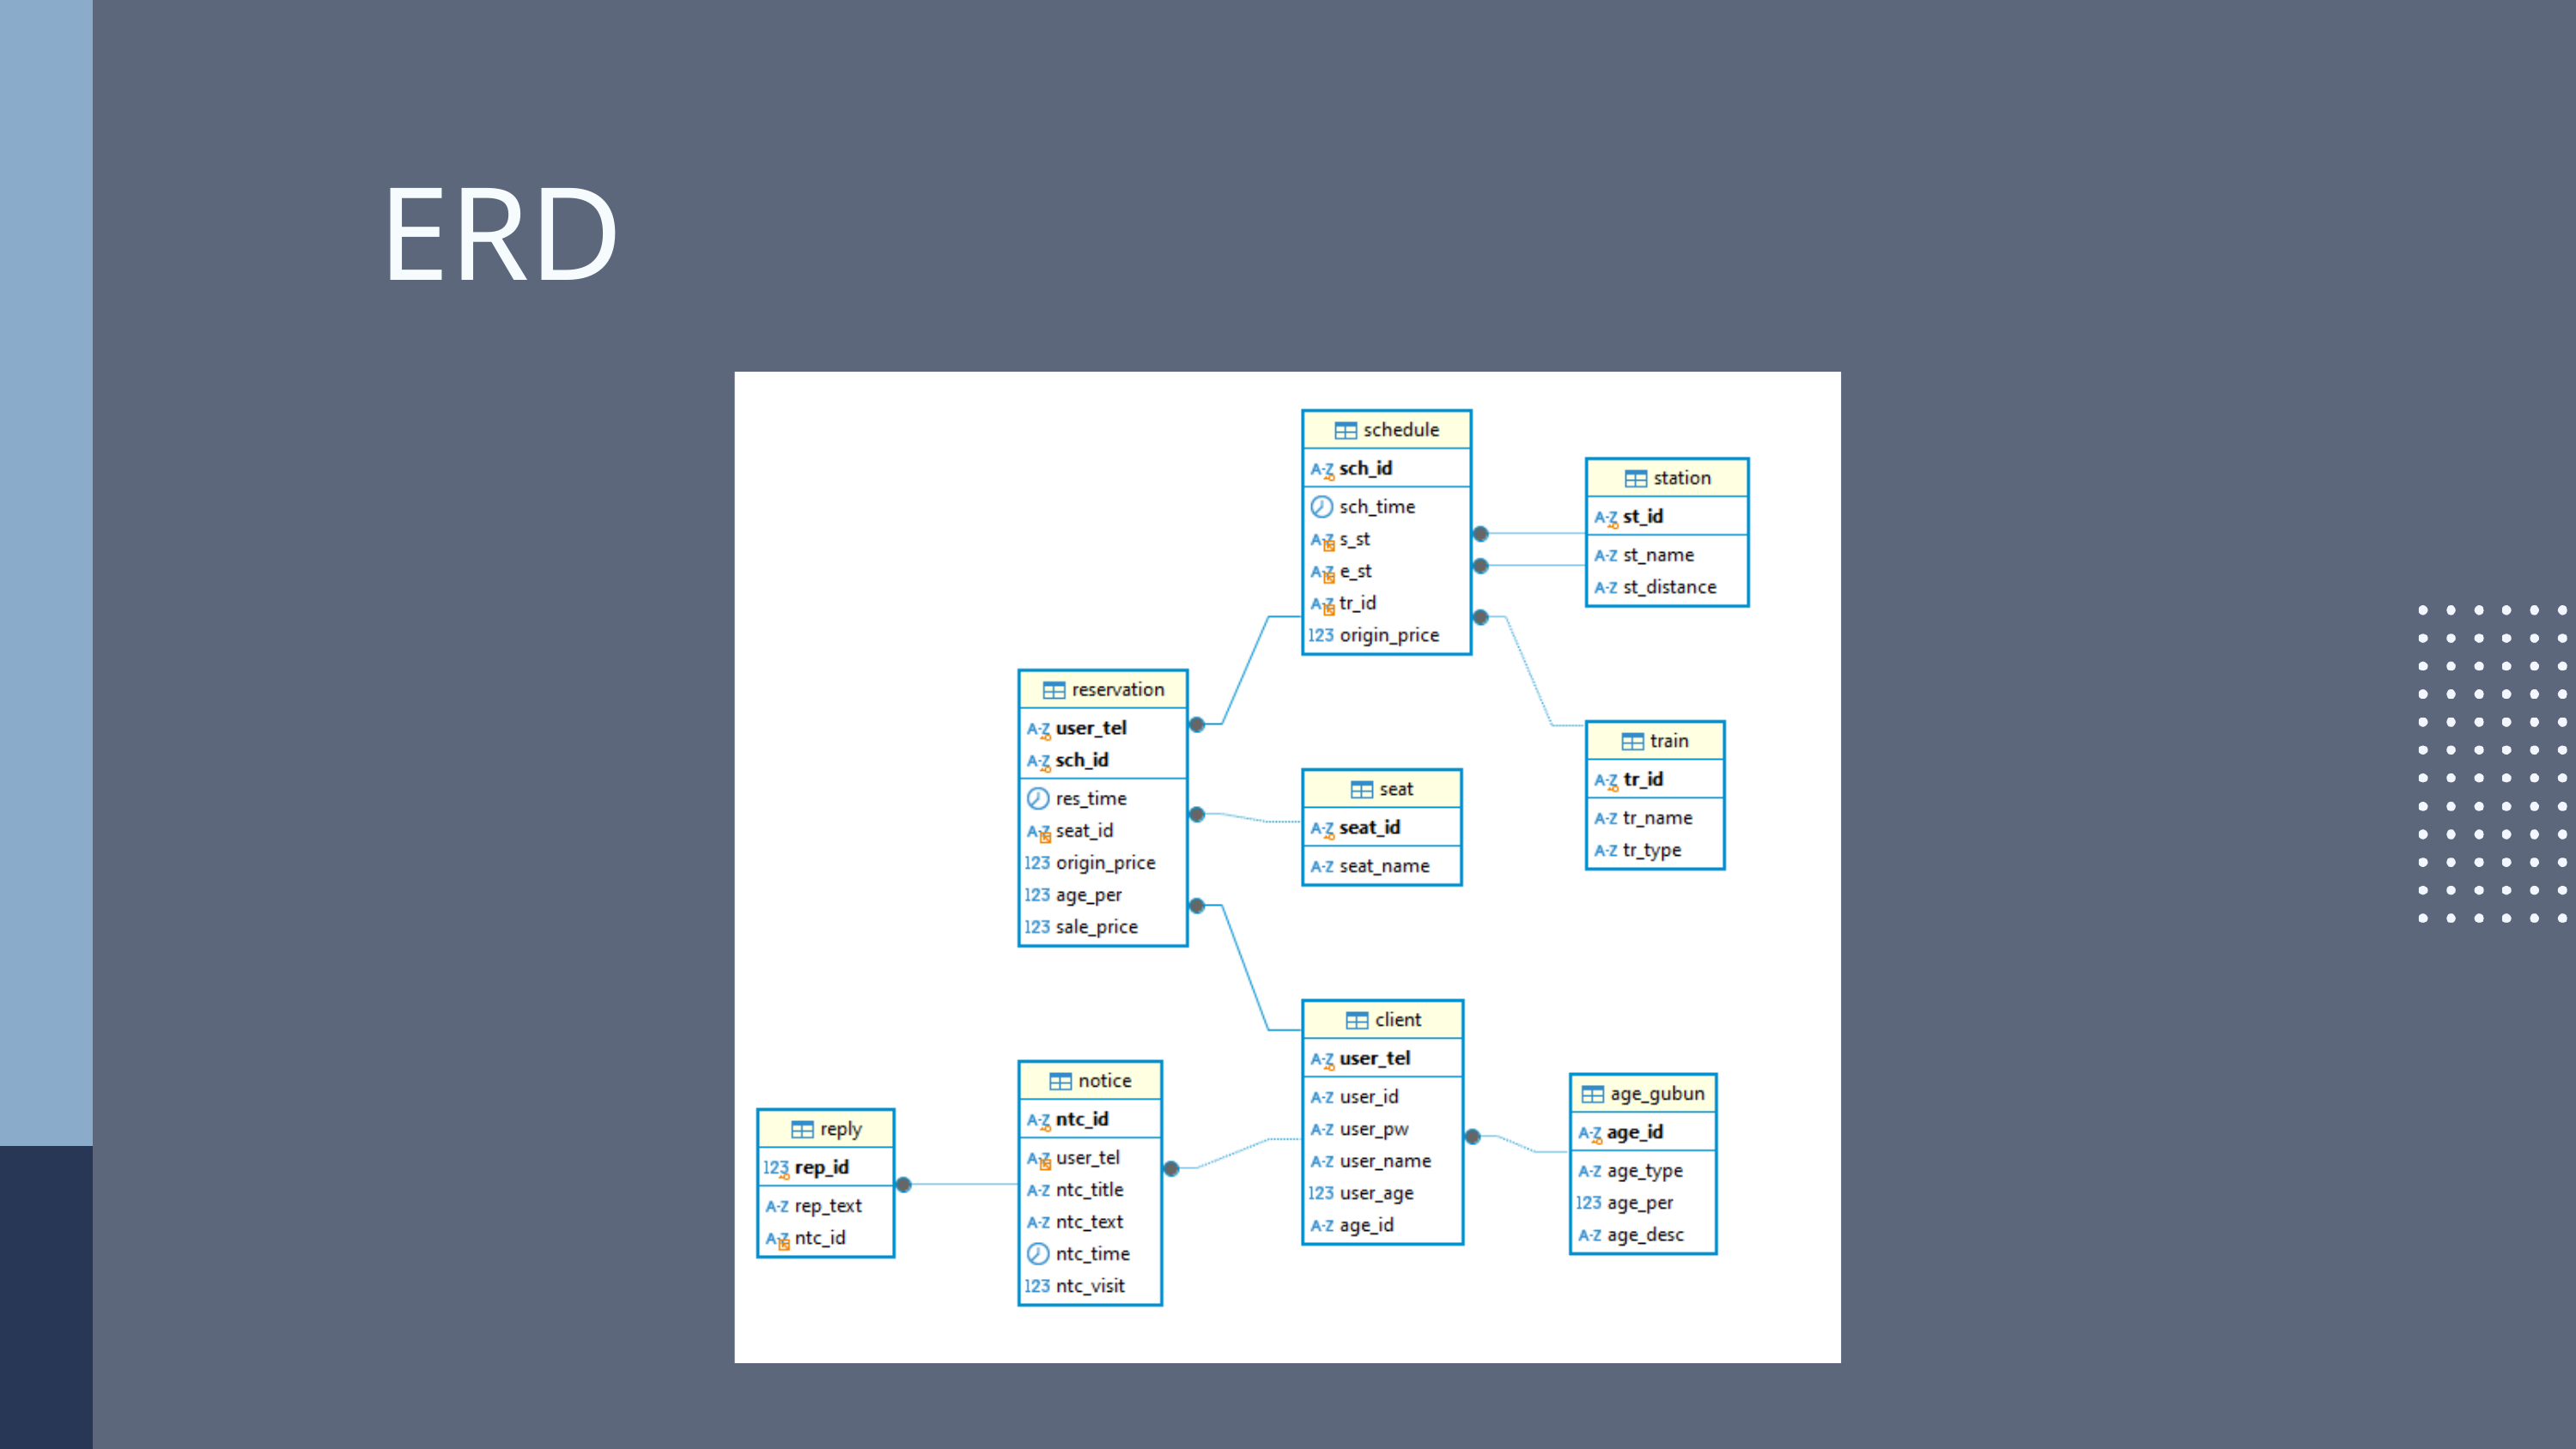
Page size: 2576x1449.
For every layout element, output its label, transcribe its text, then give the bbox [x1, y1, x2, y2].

text_box ERD [377, 125, 1363, 487]
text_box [0, 1145, 94, 1449]
text_box [734, 372, 1842, 1363]
text_box [2418, 605, 2576, 923]
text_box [0, 0, 94, 1145]
